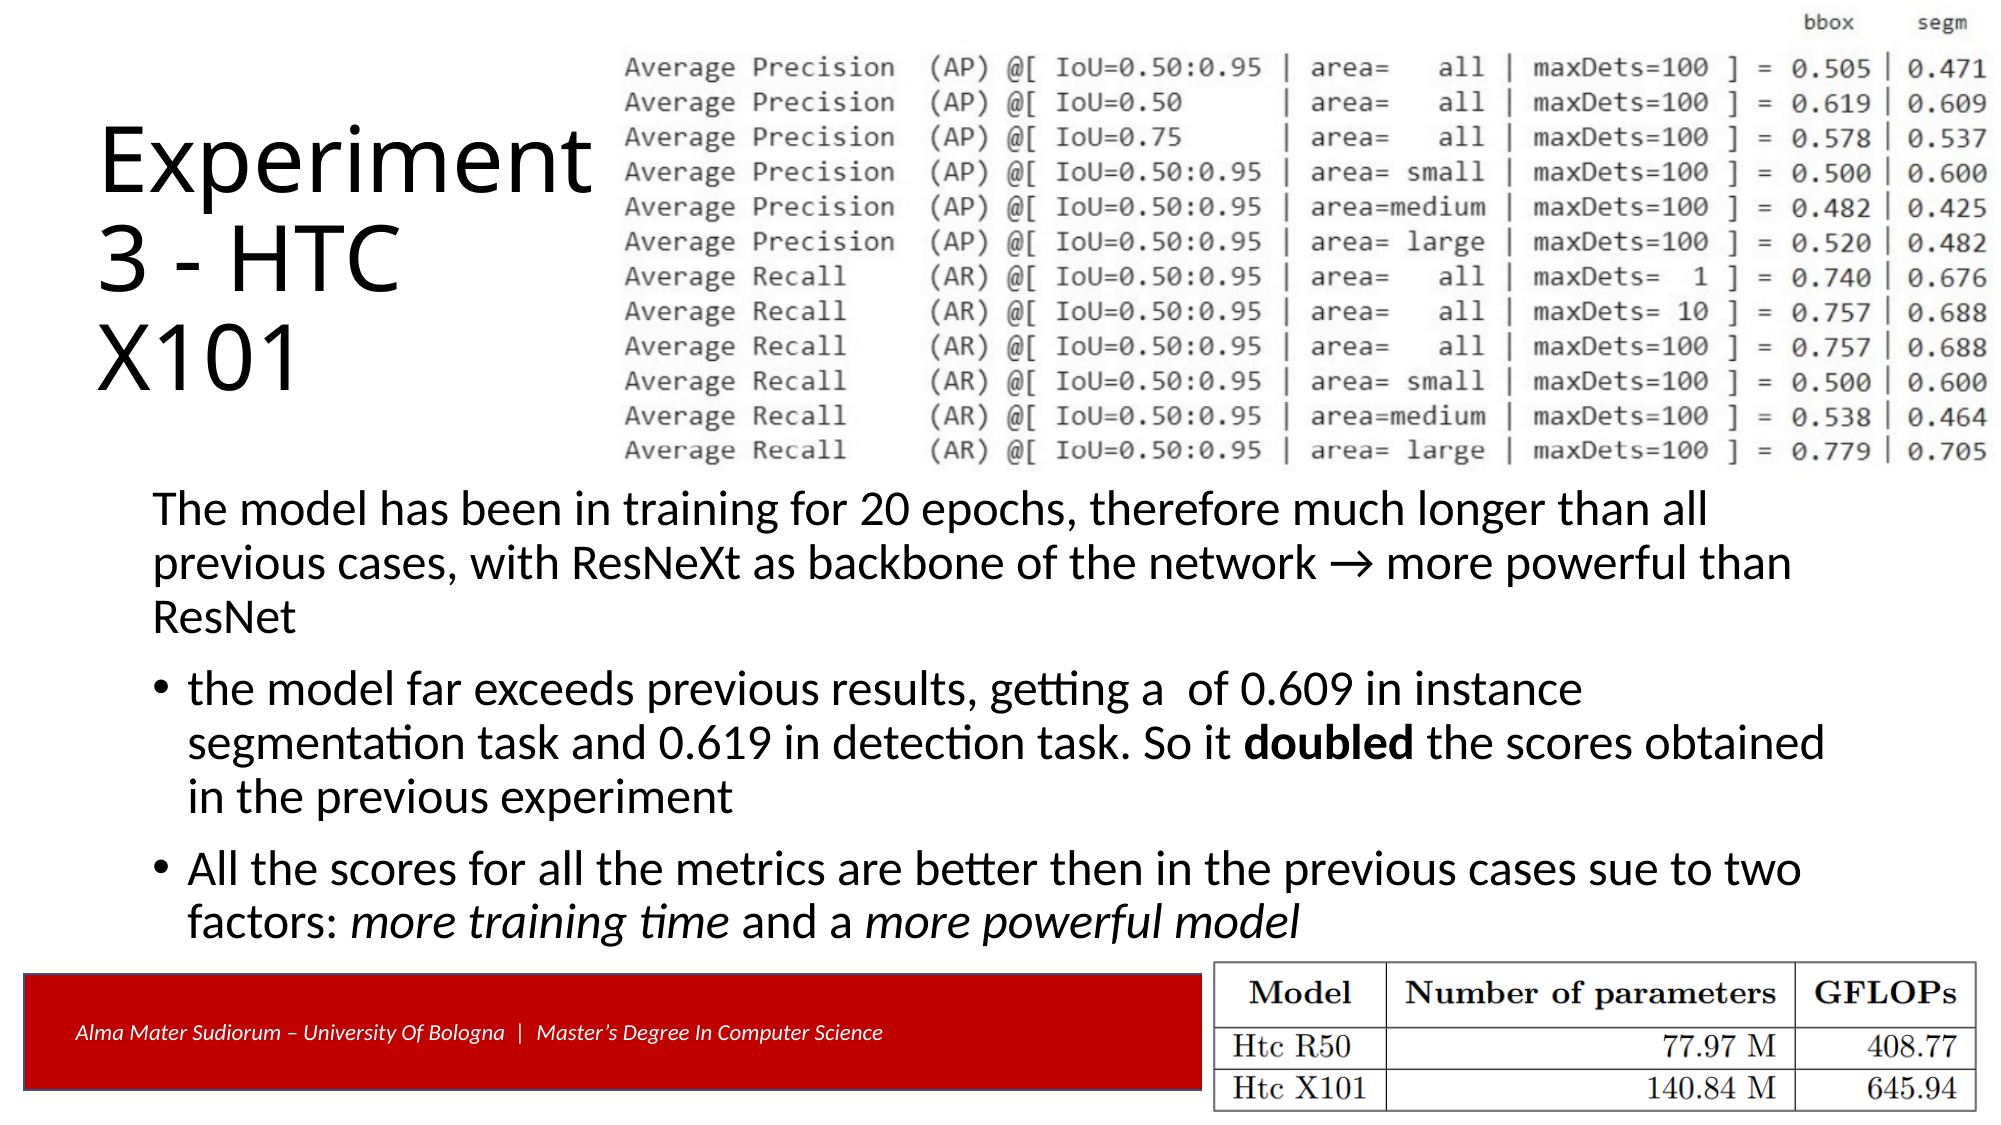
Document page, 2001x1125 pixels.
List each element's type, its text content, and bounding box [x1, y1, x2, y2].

picture [611, 0, 2000, 475]
picture [1202, 945, 1989, 1125]
title Experiment 3 - HTC X101 [82, 64, 611, 461]
